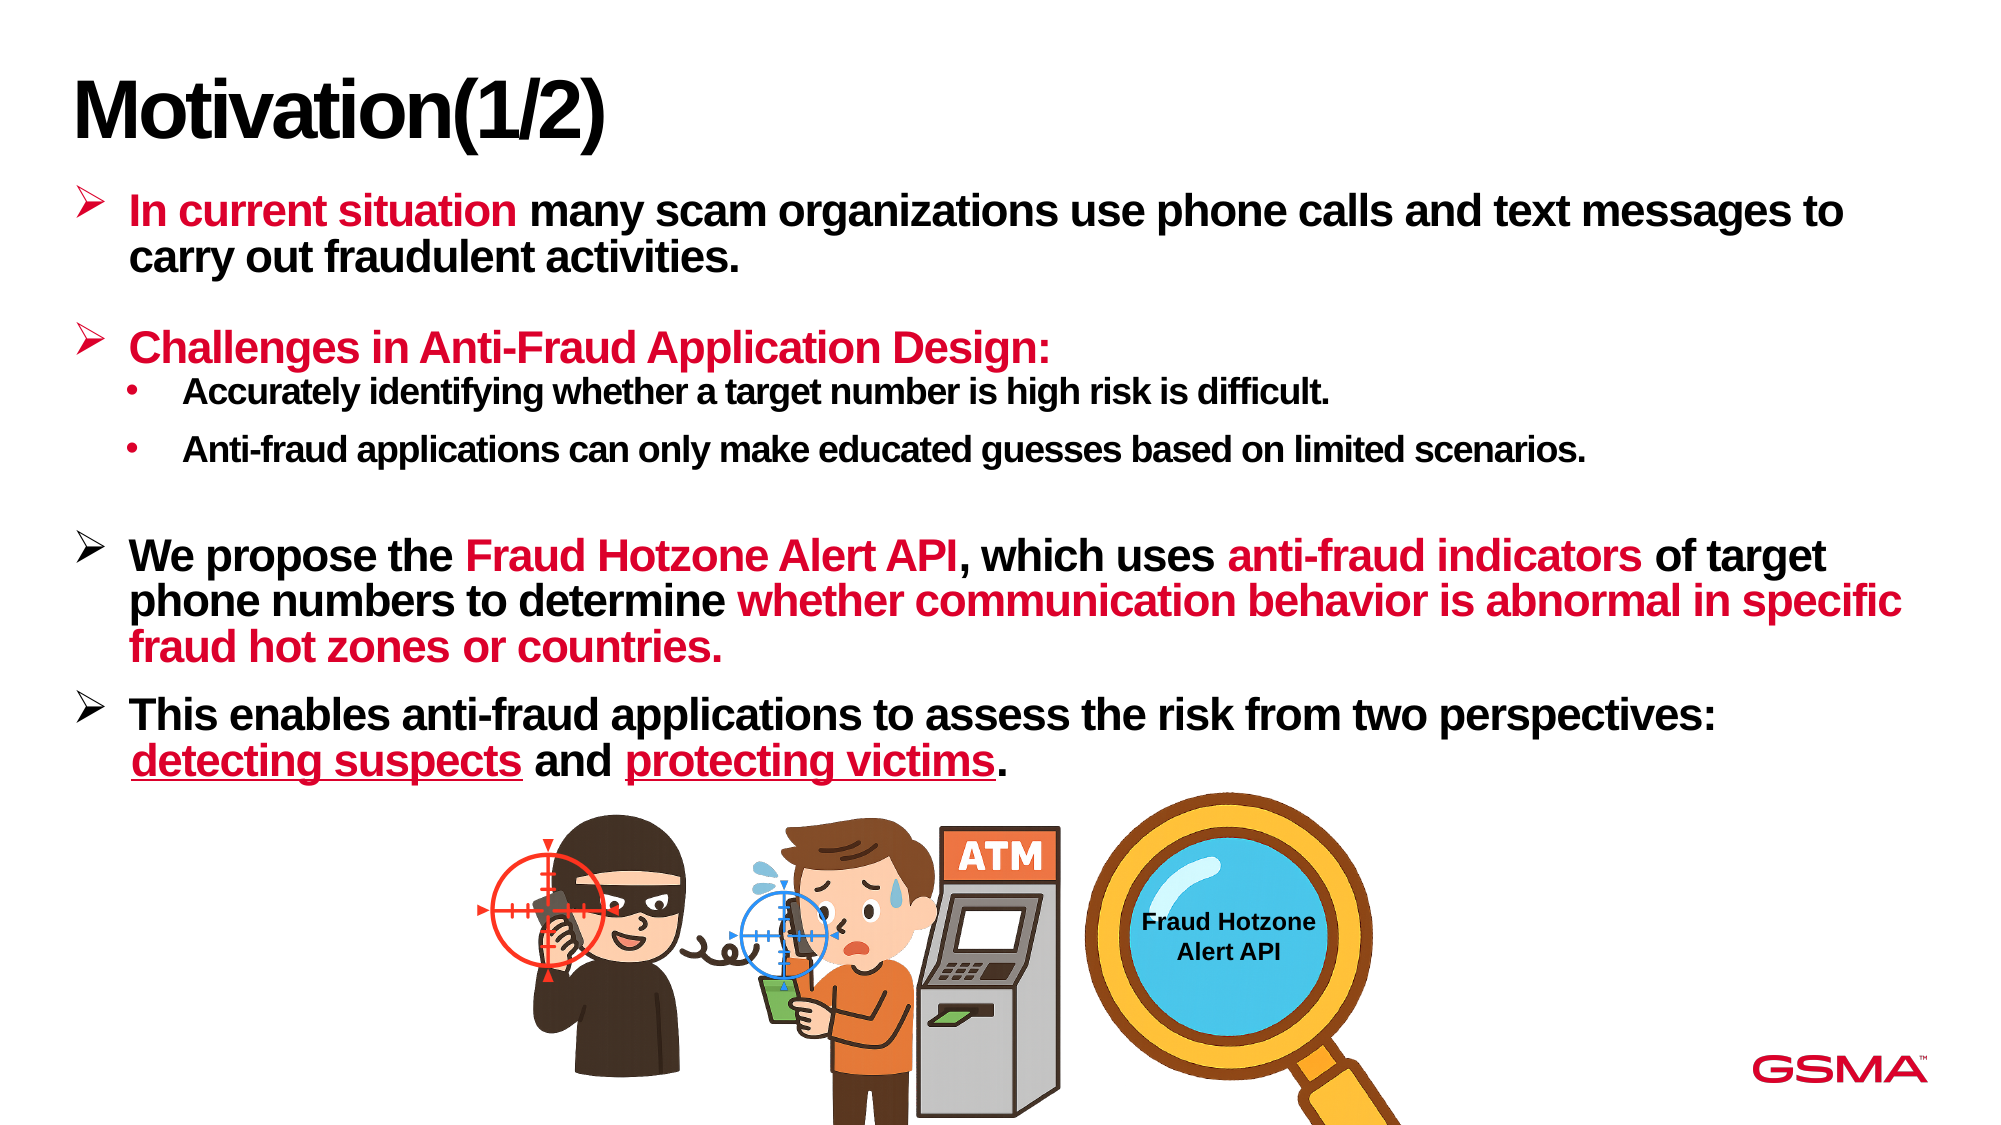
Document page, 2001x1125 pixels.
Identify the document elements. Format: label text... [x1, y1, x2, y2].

picture [460, 724, 1670, 1125]
picture [1753, 1055, 1928, 1083]
list In current situation many scam organizations use phone calls and text messages to carry out fraudulent activities. Challenges in Anti-Fraud Application Design: Accurately identifying whether a target number is high risk is difficult. Anti-fraud applications can only make educated guesses based on limited scenarios. We propose the Fraud Hotzone Alert API, which uses anti-fraud indicators of target phone numbers to determine whether communication behavior is abnormal in specific fraud hot zones or countries. This enables anti-fraud applications to assess the risk from two perspectives: detecting suspects and protecting victims. [72, 190, 1928, 909]
title Motivation(1/2) [72, 72, 1928, 156]
